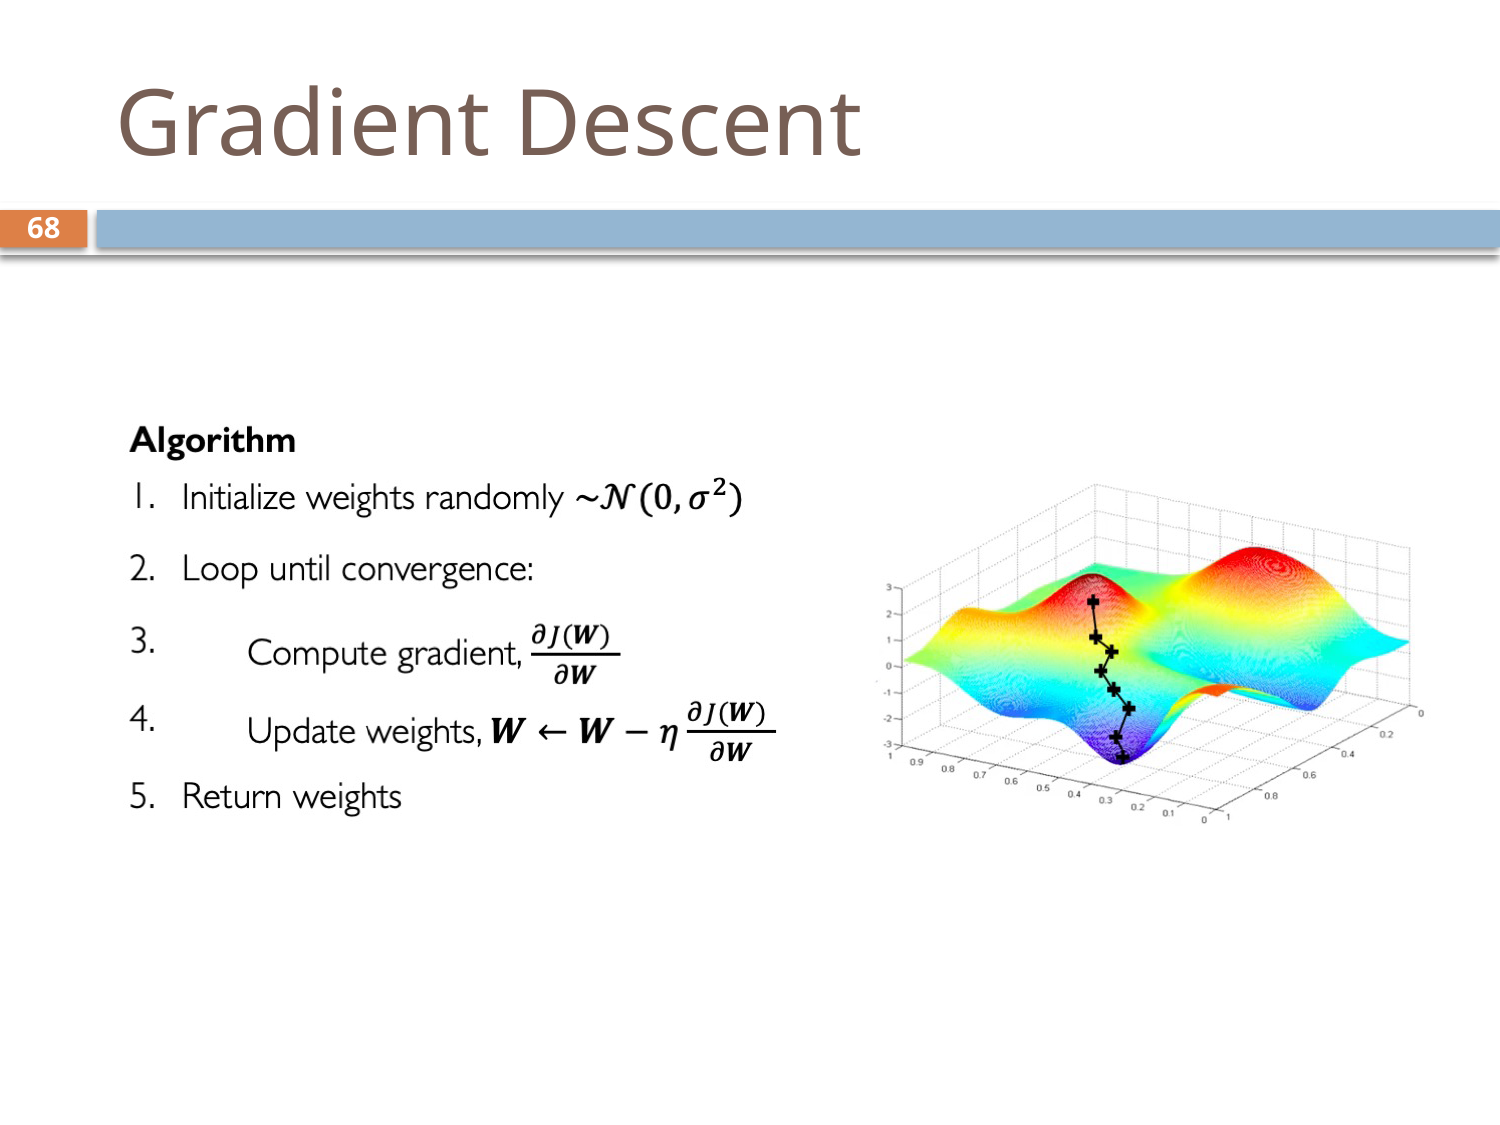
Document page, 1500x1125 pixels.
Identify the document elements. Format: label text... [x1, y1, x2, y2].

slide_number 68 [0, 208, 88, 249]
title Gradient Descent [100, 37, 1438, 200]
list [100, 376, 1439, 886]
